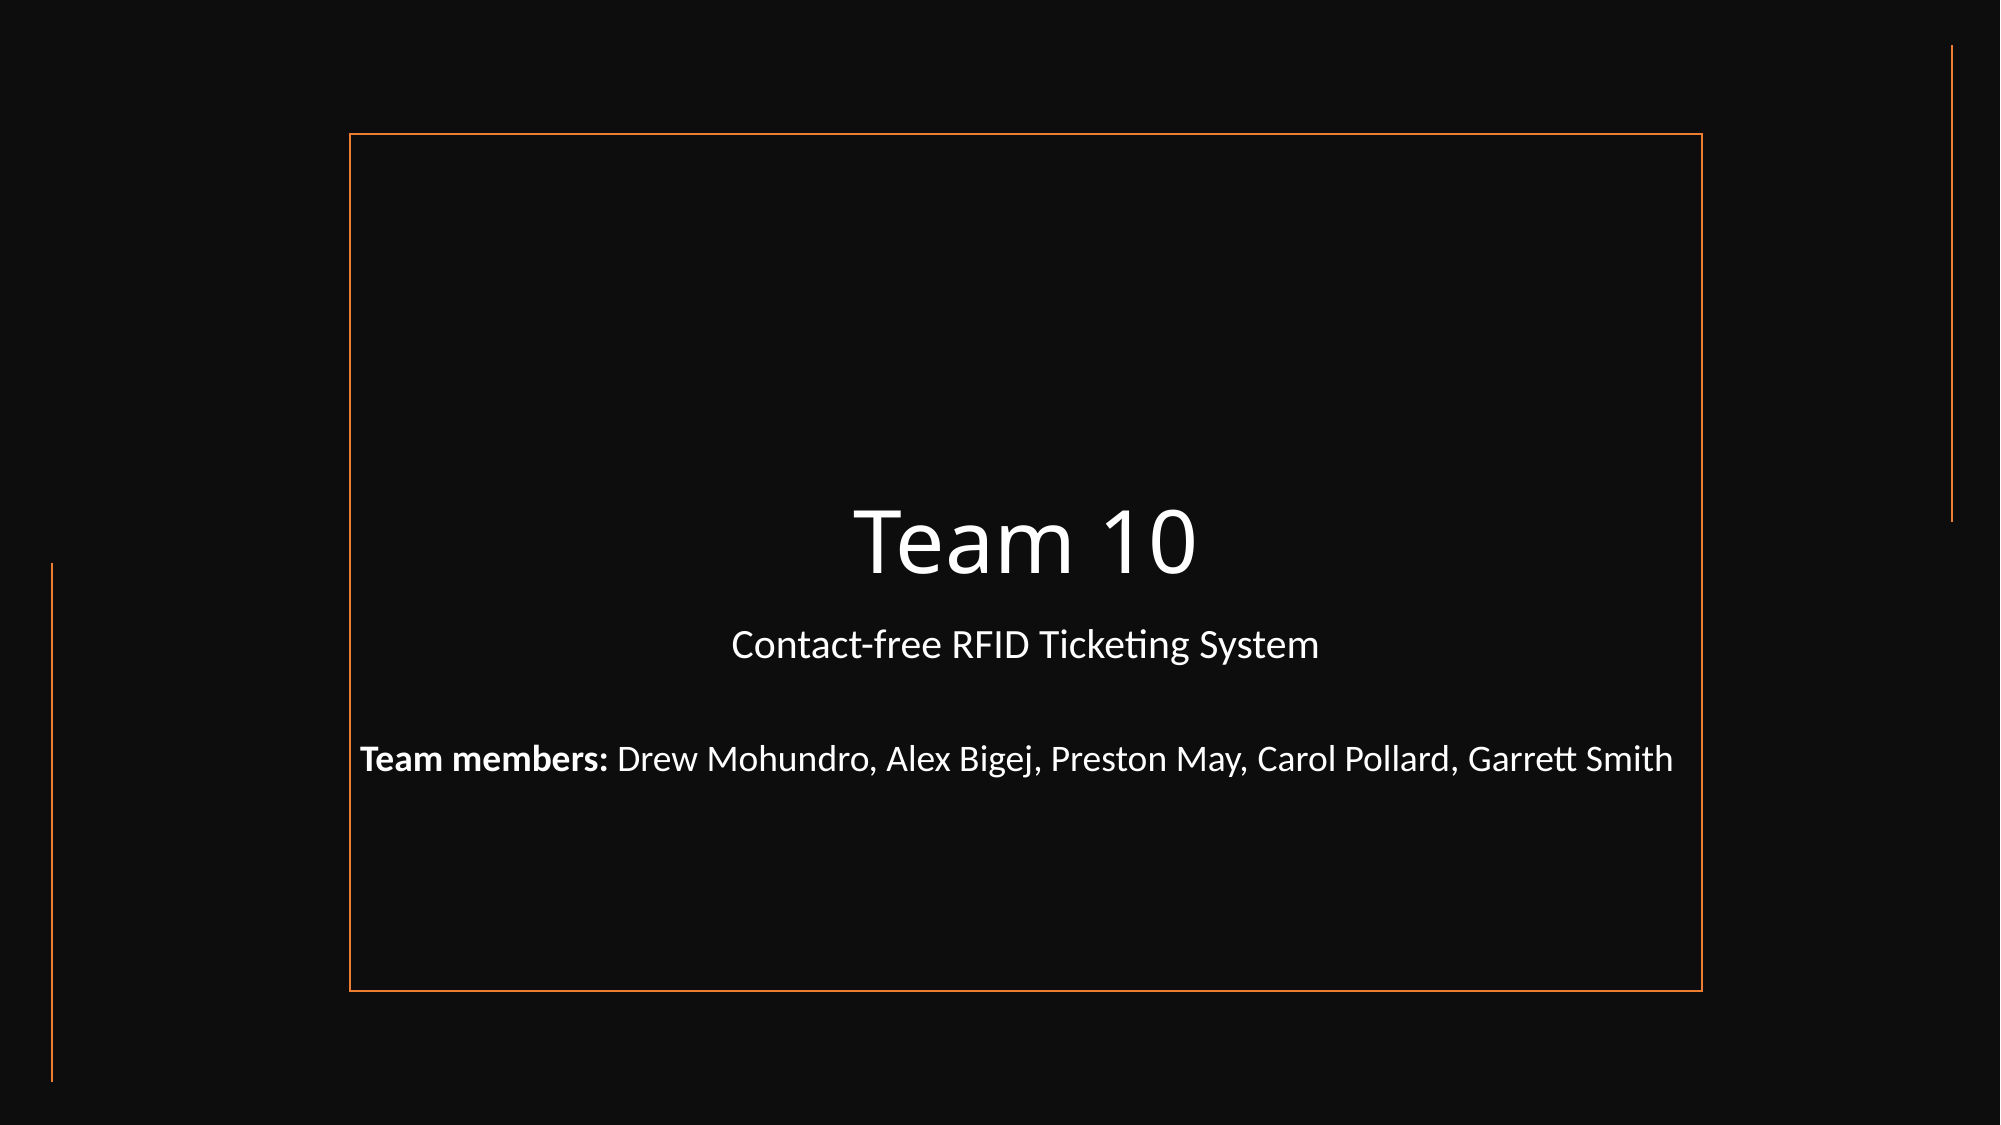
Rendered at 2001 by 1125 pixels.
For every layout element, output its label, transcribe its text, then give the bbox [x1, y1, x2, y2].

text_box [349, 133, 1703, 726]
text_box [0, 0, 2000, 1125]
text_box Team members: Drew Mohundro, Alex Bigej, Preston May, Carol Pollard, Garrett Smith [345, 726, 1791, 787]
text_box [349, 787, 1703, 992]
